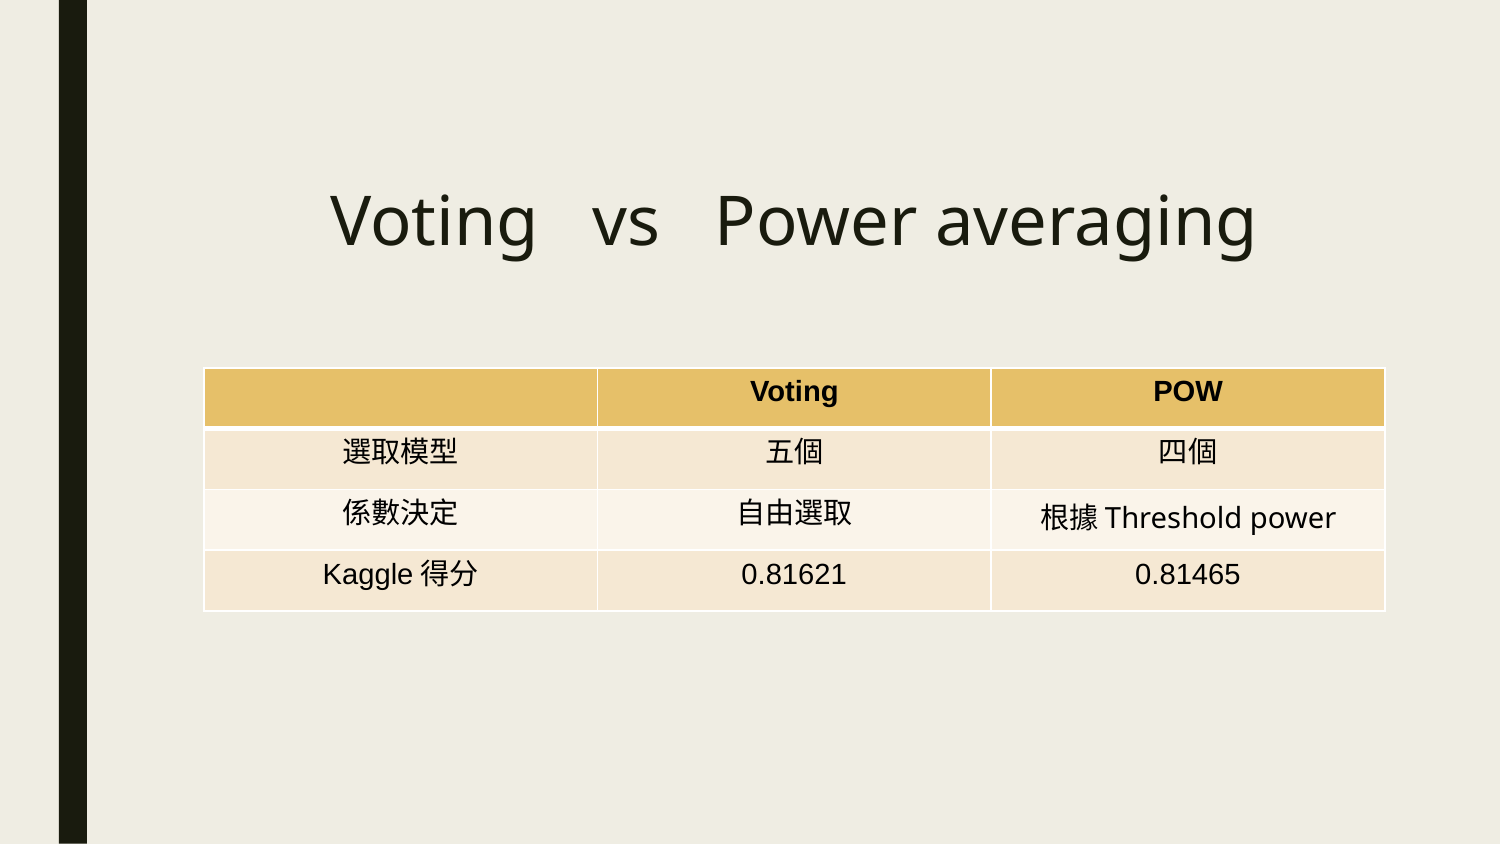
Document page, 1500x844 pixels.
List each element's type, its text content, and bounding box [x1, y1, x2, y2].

table_header [205, 369, 597, 426]
table_cell 根據Threshold power [992, 490, 1384, 549]
table_header Voting [598, 369, 990, 426]
table_cell 係數決定 [205, 490, 597, 549]
table_header POW [992, 369, 1384, 426]
table_cell 0.81621 [598, 551, 990, 610]
table_cell 選取模型 [205, 431, 597, 489]
table_cell 五個 [598, 431, 990, 489]
table_cell Kaggle得分 [205, 551, 597, 610]
text_box Voting vs Power averaging [312, 173, 1277, 271]
table_cell 0.81465 [992, 551, 1384, 610]
table_cell 四個 [992, 431, 1384, 489]
table_cell 自由選取 [598, 490, 990, 549]
